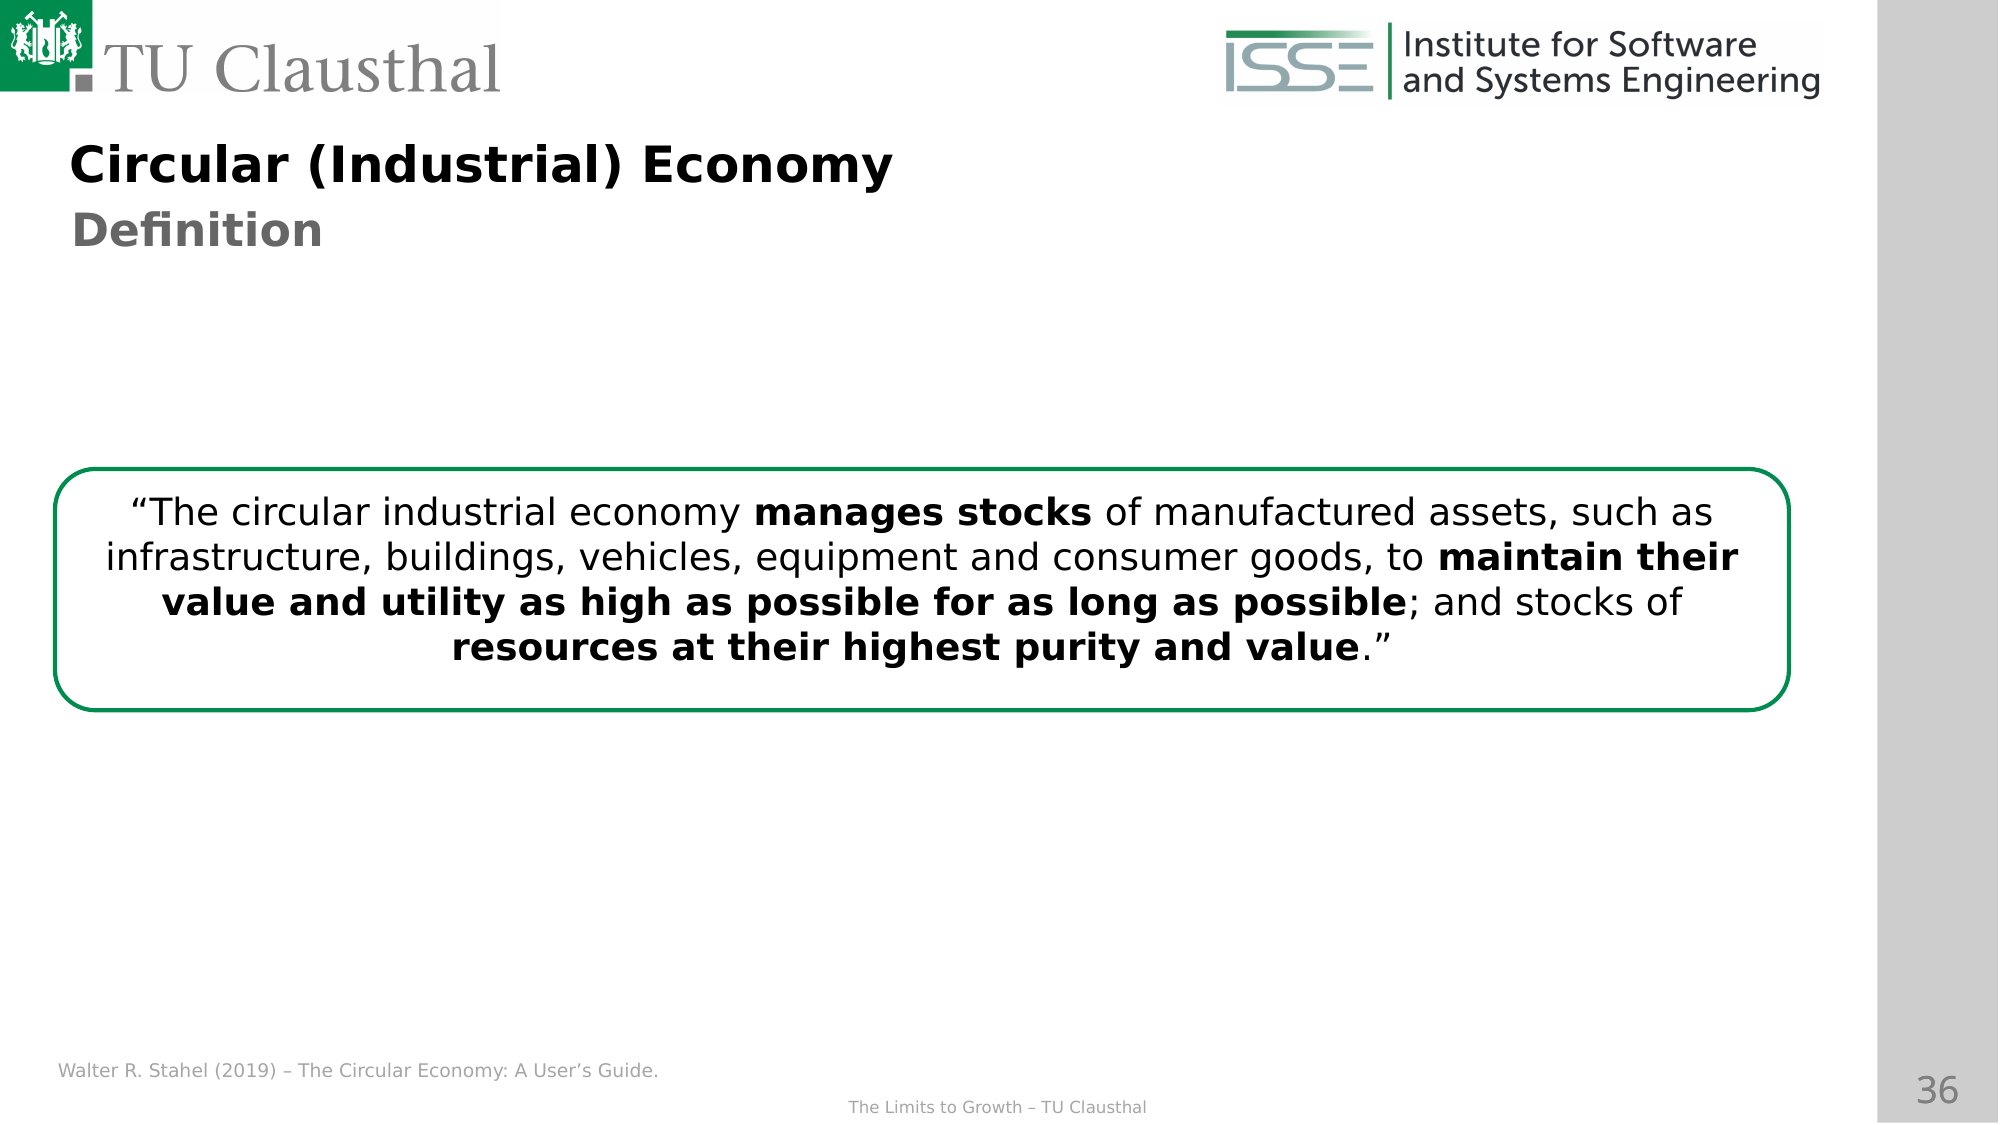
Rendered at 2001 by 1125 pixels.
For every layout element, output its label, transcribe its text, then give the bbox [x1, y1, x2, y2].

picture [1218, 22, 1825, 106]
text_box “The circular industrial economy manages stocks of manufactured assets, such as infrastructure, buildings, vehicles, equipment and consumer goods, to maintain their value and utility as high as possible for as long as possible; and stocks of resources at their highest purity and value.” [52, 466, 1792, 713]
text_box Walter R. Stahel (2019) – The Circular Economy: A User’s Guide. [43, 1051, 1104, 1089]
text_box Definition [70, 188, 1768, 267]
picture [0, 0, 500, 92]
text_box Circular (Industrial) Economy [55, 125, 1816, 205]
